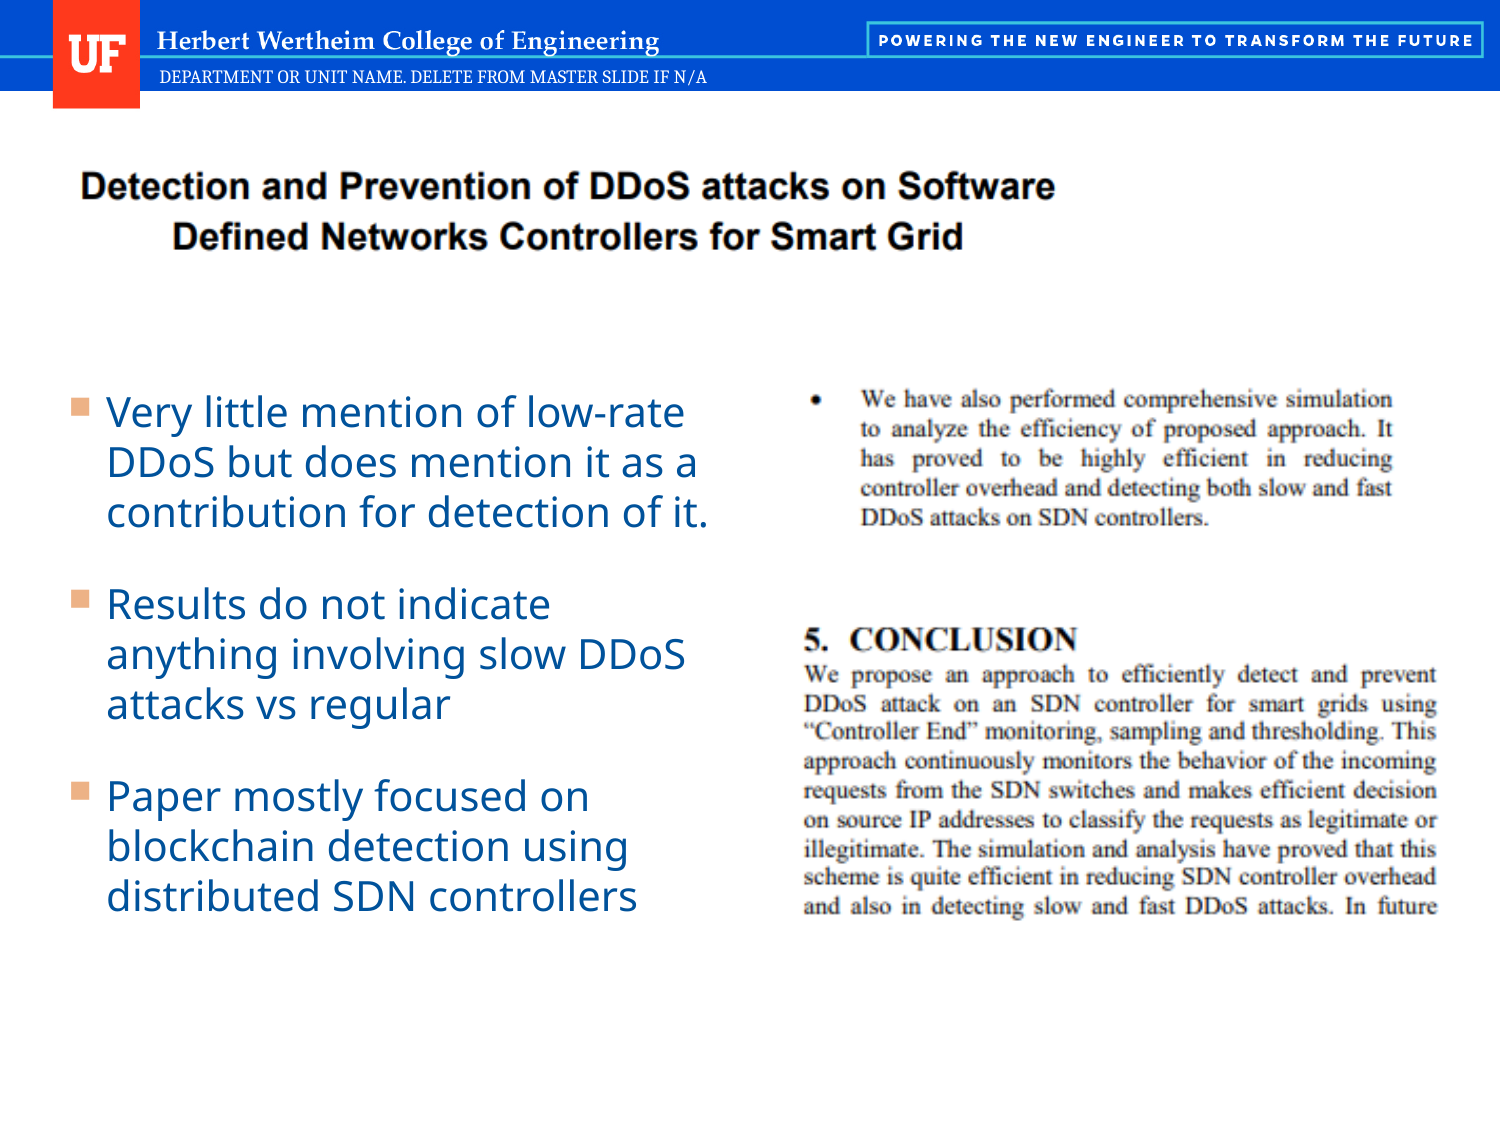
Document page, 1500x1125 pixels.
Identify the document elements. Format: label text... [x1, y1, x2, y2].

picture [785, 608, 1484, 942]
picture [0, 0, 1500, 117]
picture [785, 378, 1447, 543]
list Very little mention of low-rate DDoS but does mention it as a contribution for detection of it. Results do not indicate anything involving slow DDoS attacks vs regular Paper mostly focused on blockchain detection using distributed SDN controllers [53, 378, 726, 1051]
picture [53, 151, 1100, 272]
